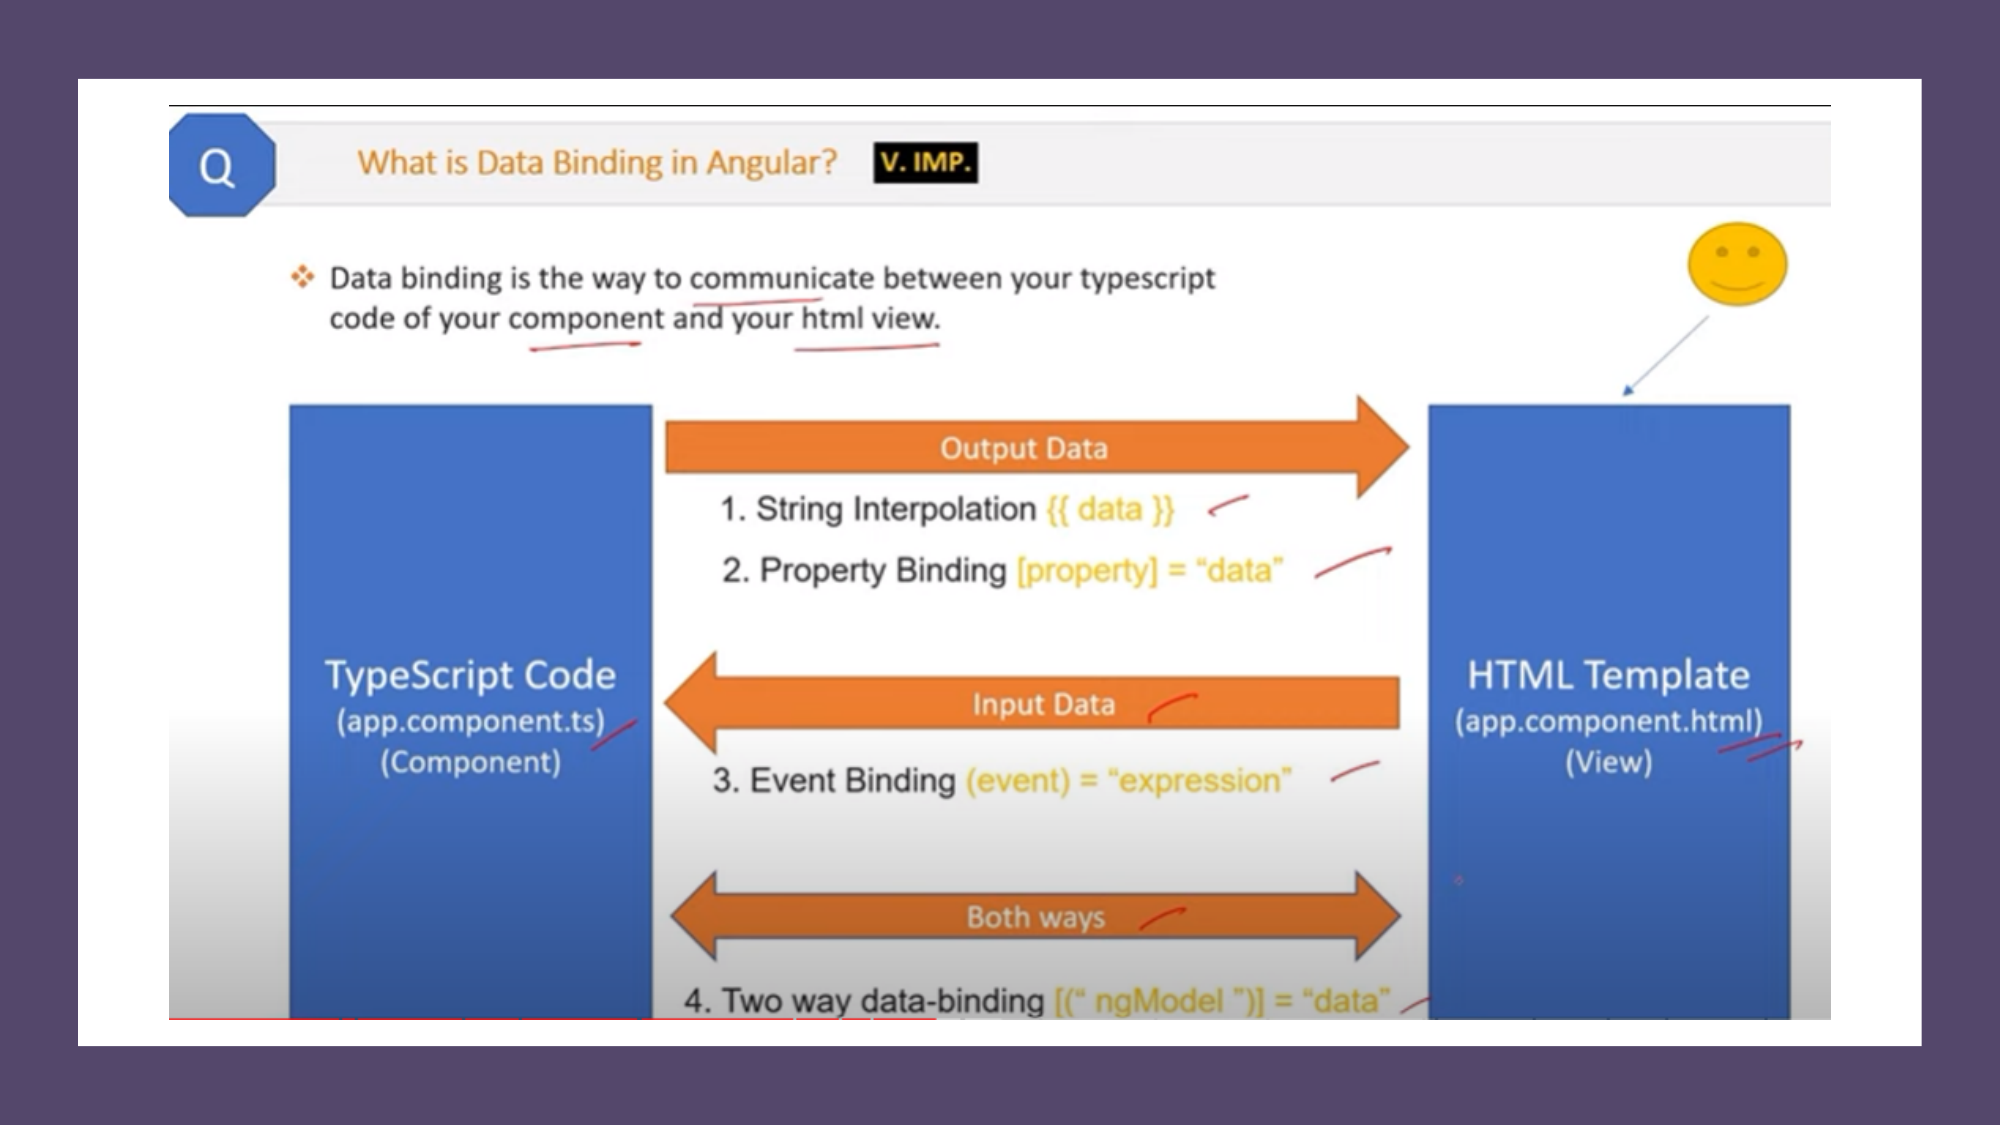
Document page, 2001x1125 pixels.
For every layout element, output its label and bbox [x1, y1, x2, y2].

text_box [77, 78, 1923, 1047]
picture [169, 105, 1831, 1020]
text_box [0, 0, 2000, 1125]
